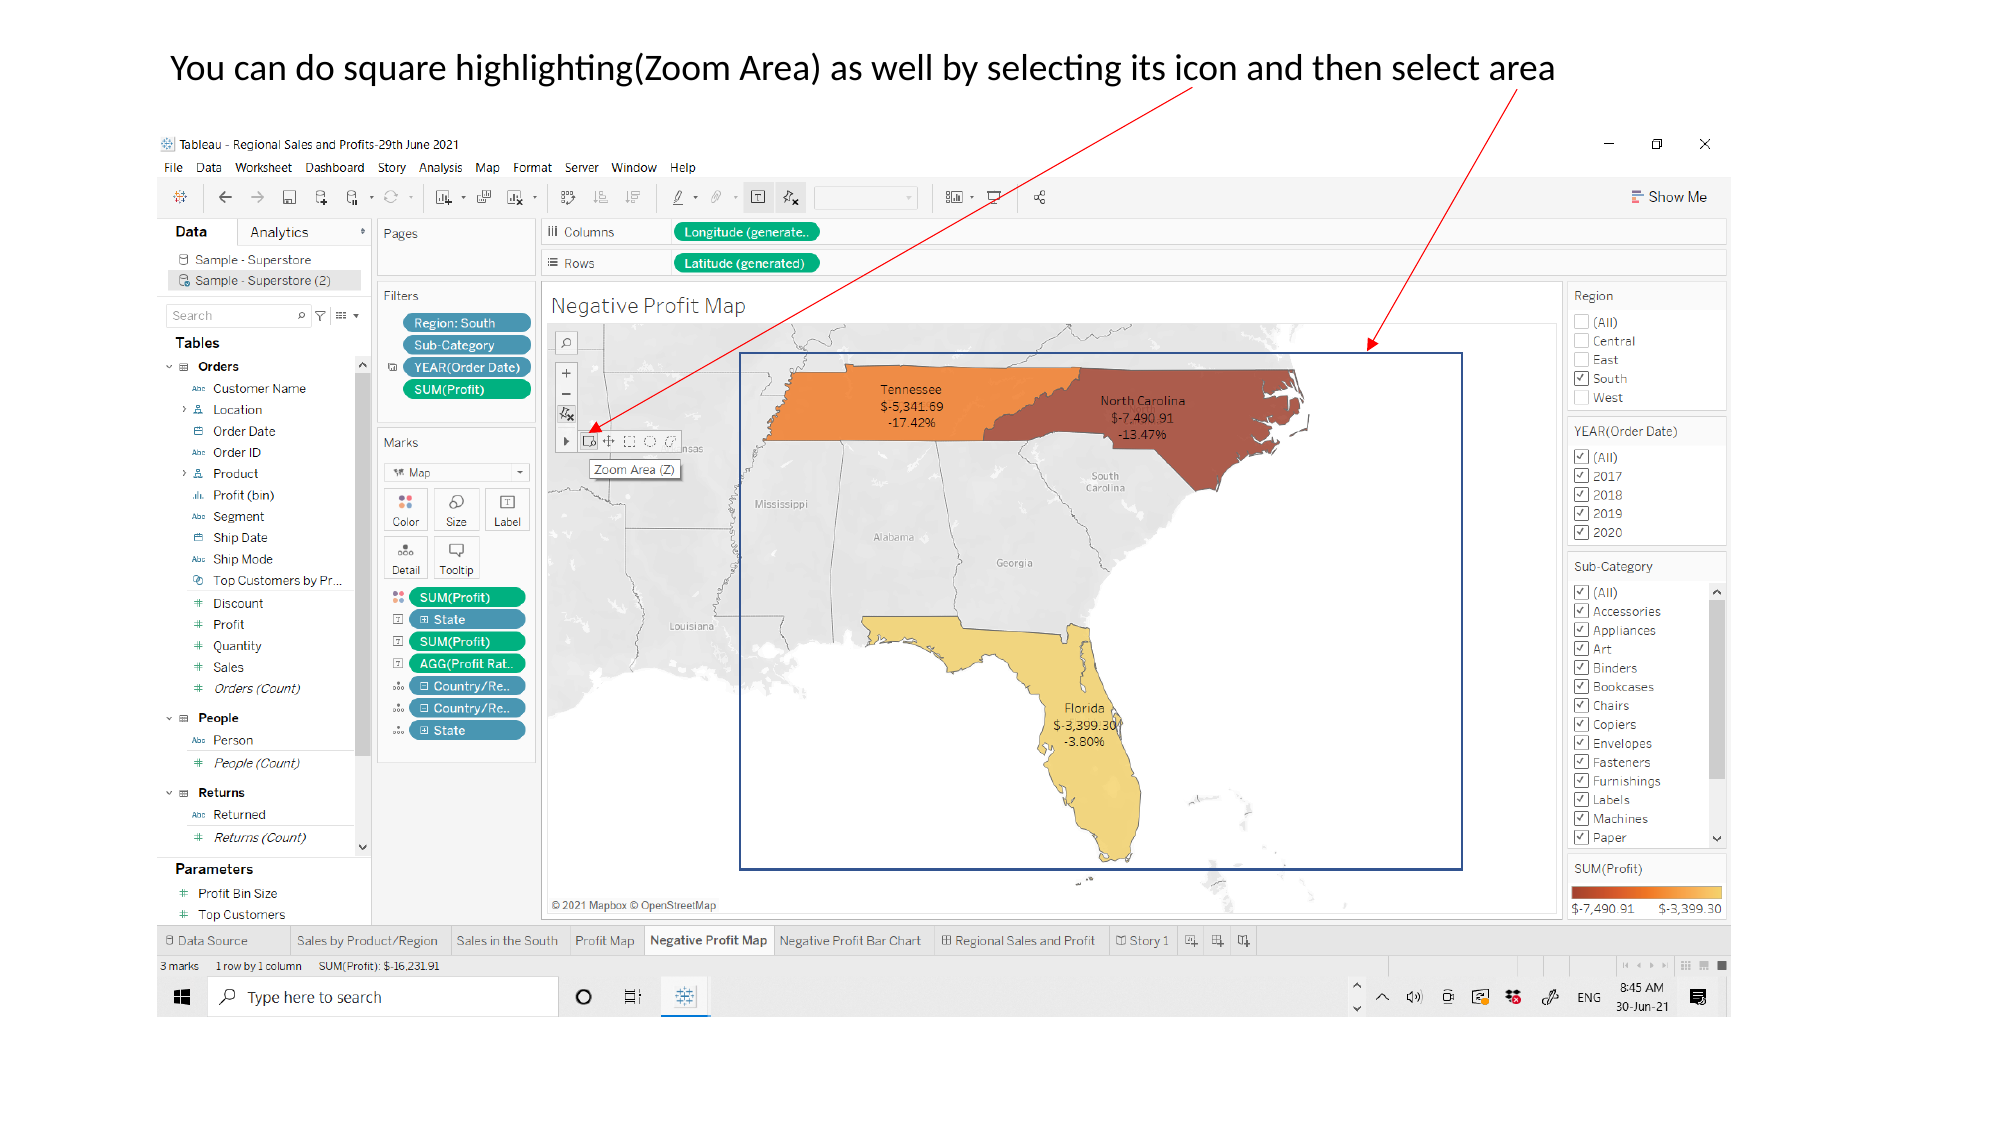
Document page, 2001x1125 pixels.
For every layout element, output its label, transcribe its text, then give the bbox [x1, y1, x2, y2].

text_box You can do square highlighting(Zoom Area) as well by selecting its icon and then select area [155, 36, 1772, 96]
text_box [1366, 89, 1517, 352]
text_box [588, 87, 1193, 433]
picture [157, 132, 1731, 1017]
